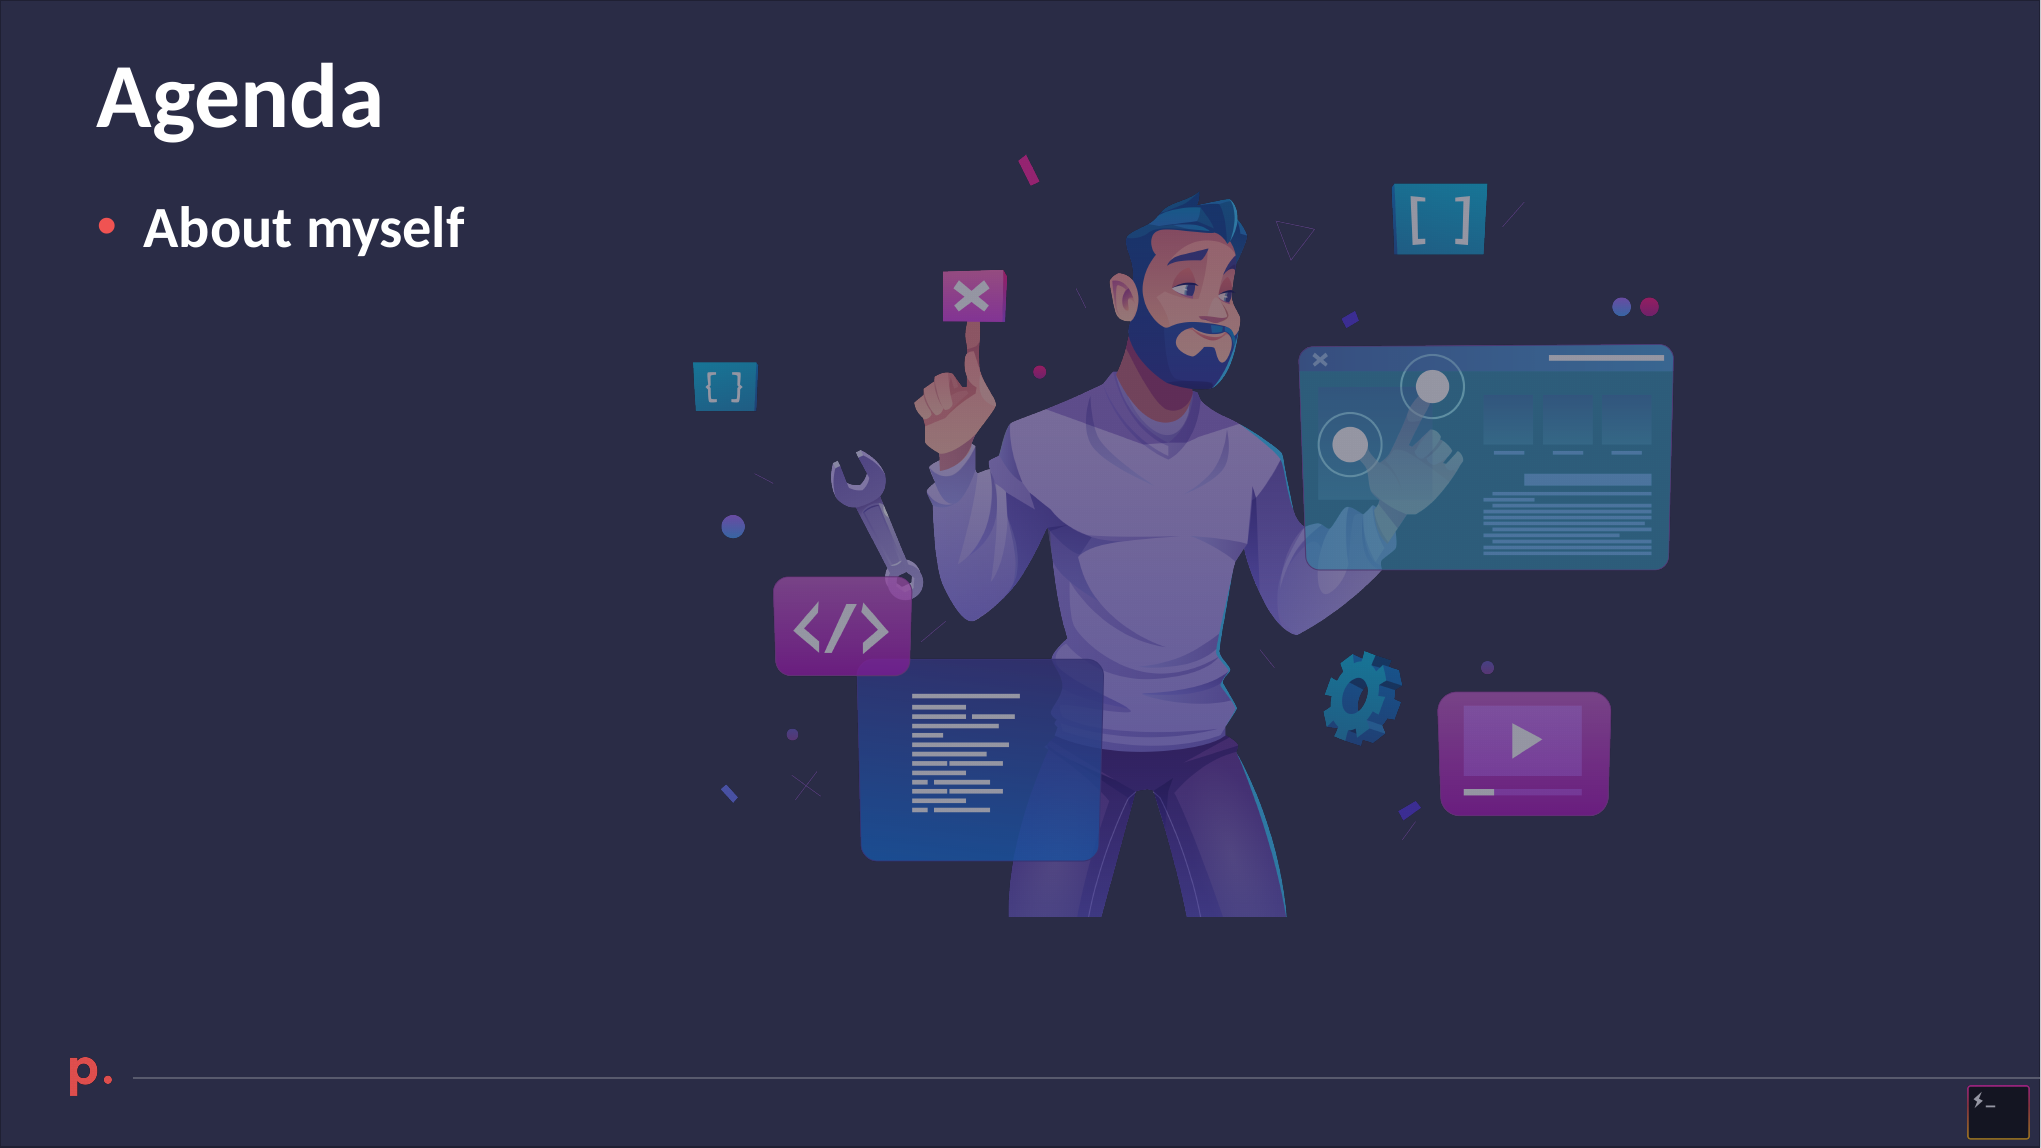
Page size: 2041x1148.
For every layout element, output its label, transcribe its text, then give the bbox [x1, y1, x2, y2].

list About myself [81, 189, 755, 958]
picture [679, 122, 1688, 917]
list Agenda [81, 41, 680, 152]
picture [70, 1057, 112, 1096]
